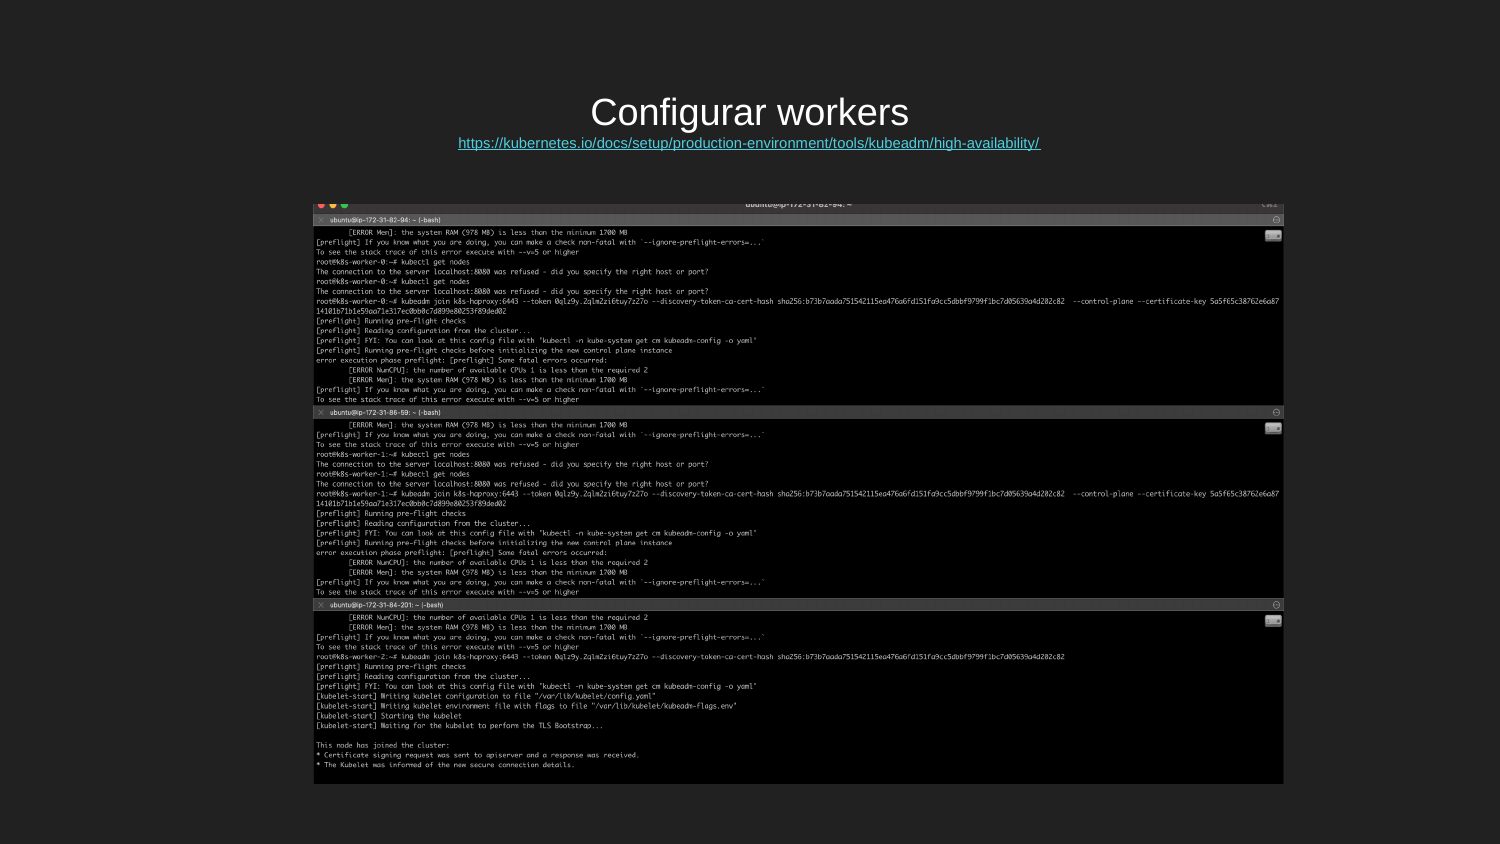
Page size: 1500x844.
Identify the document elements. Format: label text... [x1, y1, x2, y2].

picture [313, 204, 1284, 785]
title Configurar workers https://kubernetes.io/docs/setup/production-environment/tools/kubeadm/high-availability/ [51, 72, 1449, 167]
